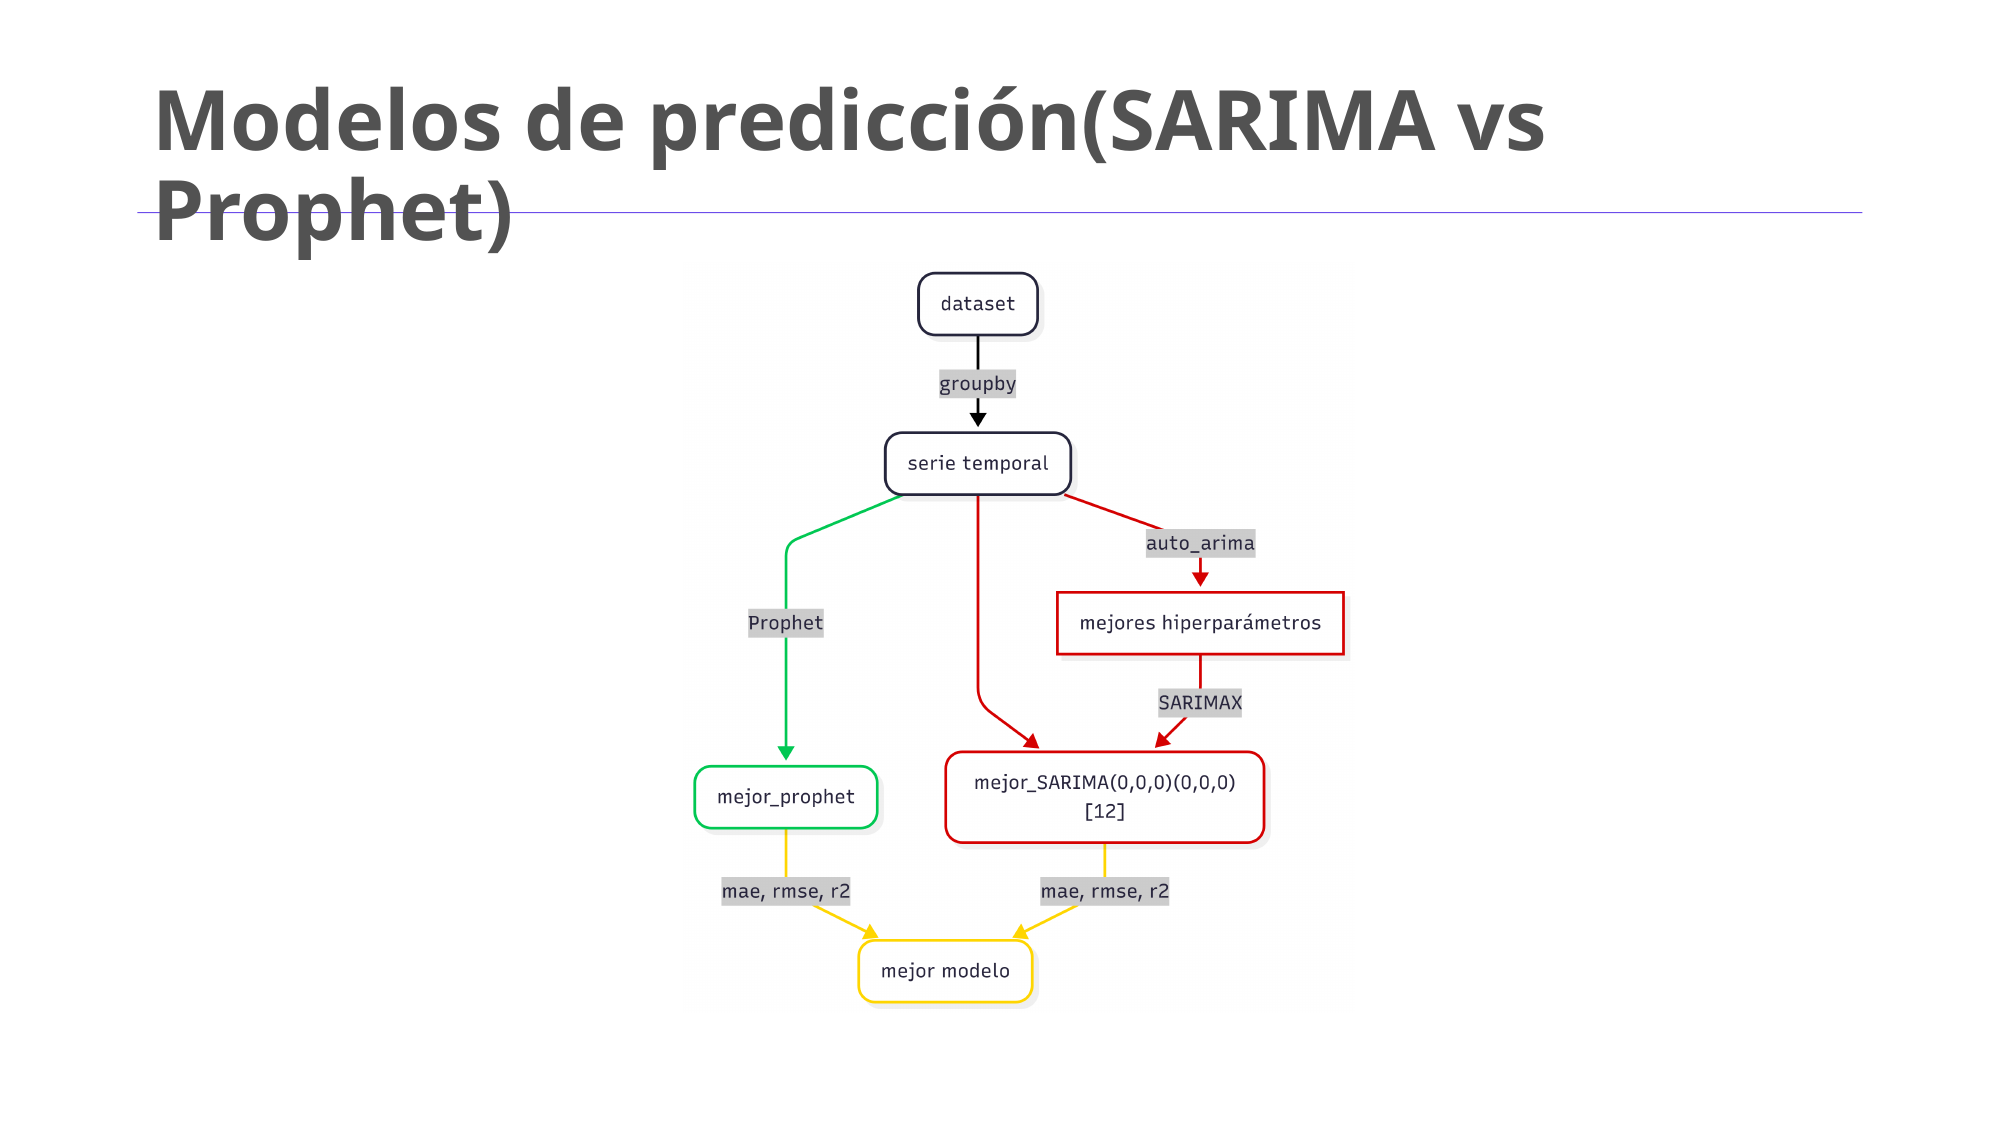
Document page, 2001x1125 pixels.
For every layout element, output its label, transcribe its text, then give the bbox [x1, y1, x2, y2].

title Modelos de predicción(SARIMA vs Prophet) [137, 59, 1863, 278]
picture [683, 262, 1355, 1013]
